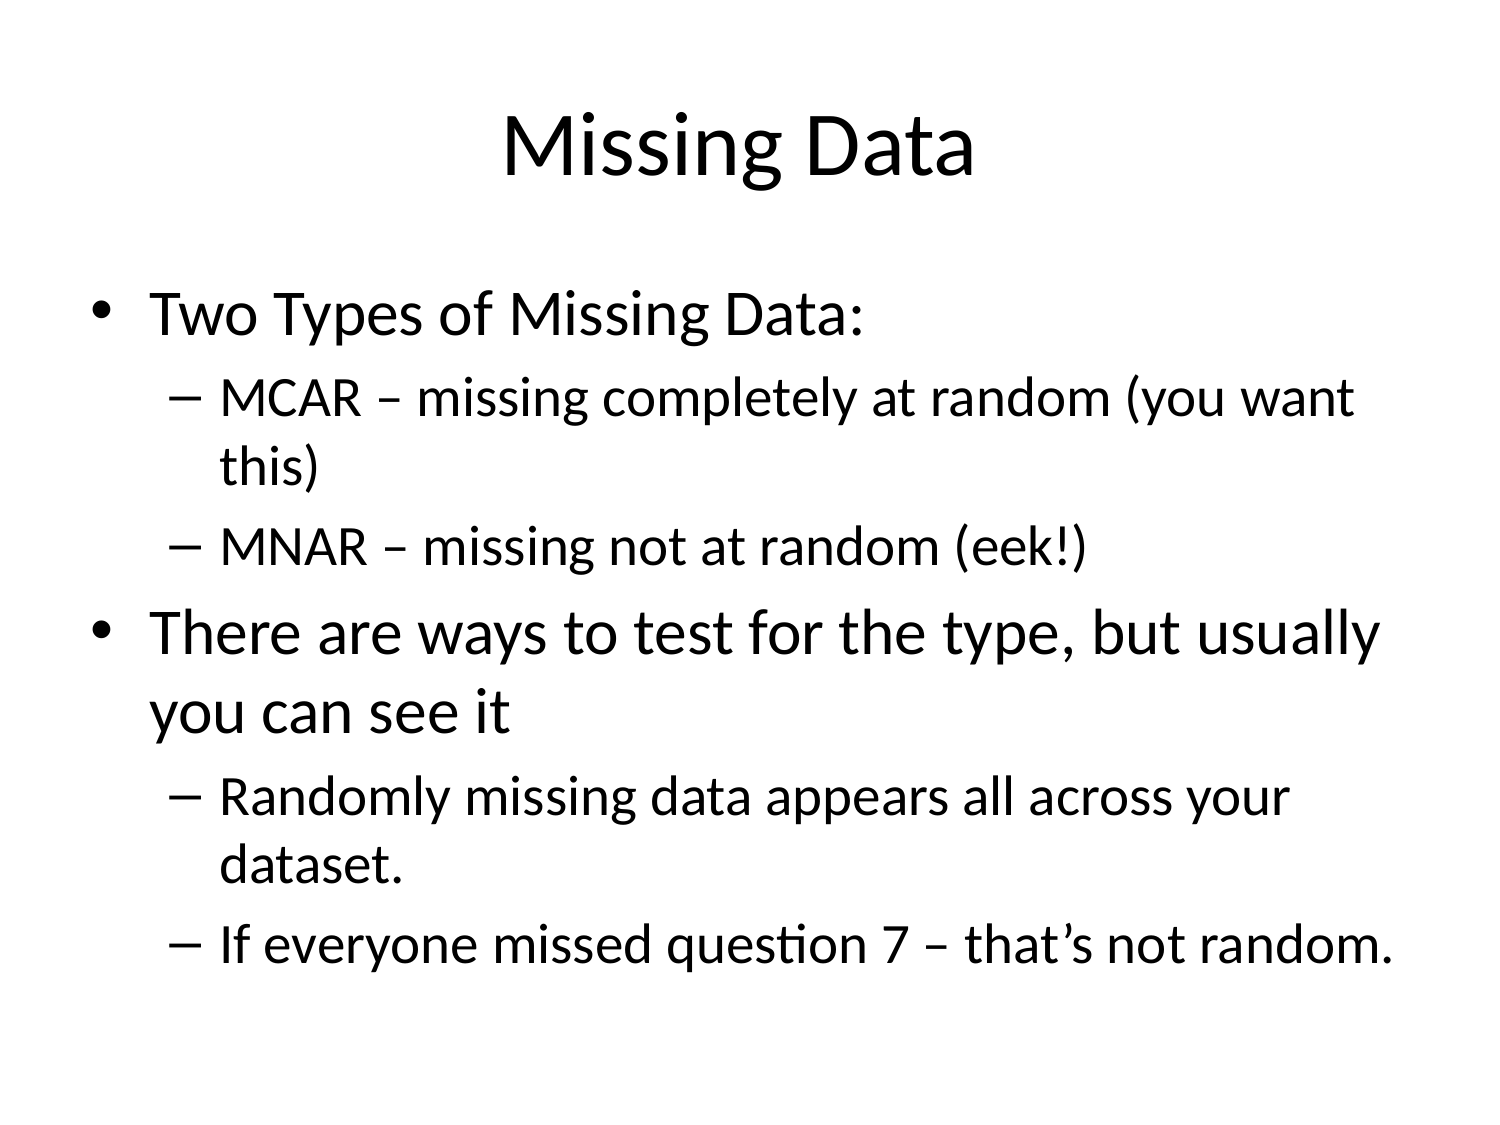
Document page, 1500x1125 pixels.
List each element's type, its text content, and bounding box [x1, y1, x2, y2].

title Missing Data [75, 45, 1425, 233]
list Two Types of Missing Data: MCAR – missing completely at random (you want this) MNAR – missing not at random (eek!) There are ways to test for the type, but usually you can see it Randomly missing data appears all across your dataset. If everyone missed question 7 – that’s not random. [75, 262, 1425, 1005]
